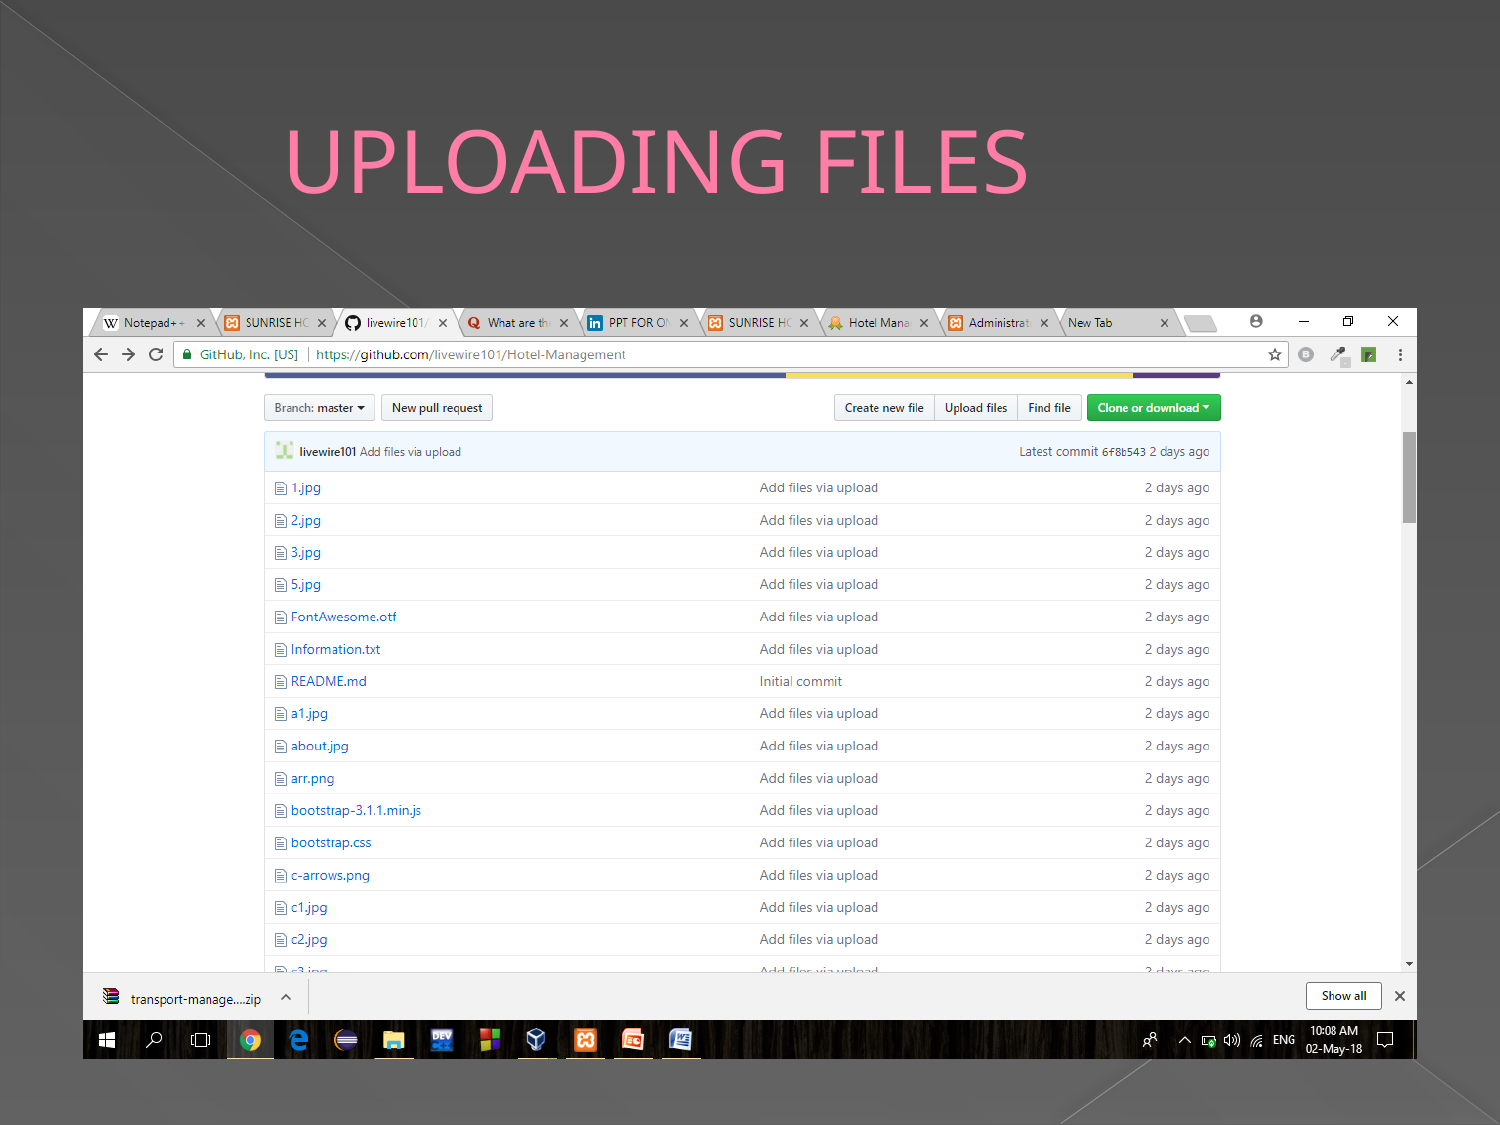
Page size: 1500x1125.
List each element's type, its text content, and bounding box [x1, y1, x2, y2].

title UPLOADING FILES [75, 43, 1425, 274]
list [82, 308, 1418, 1060]
